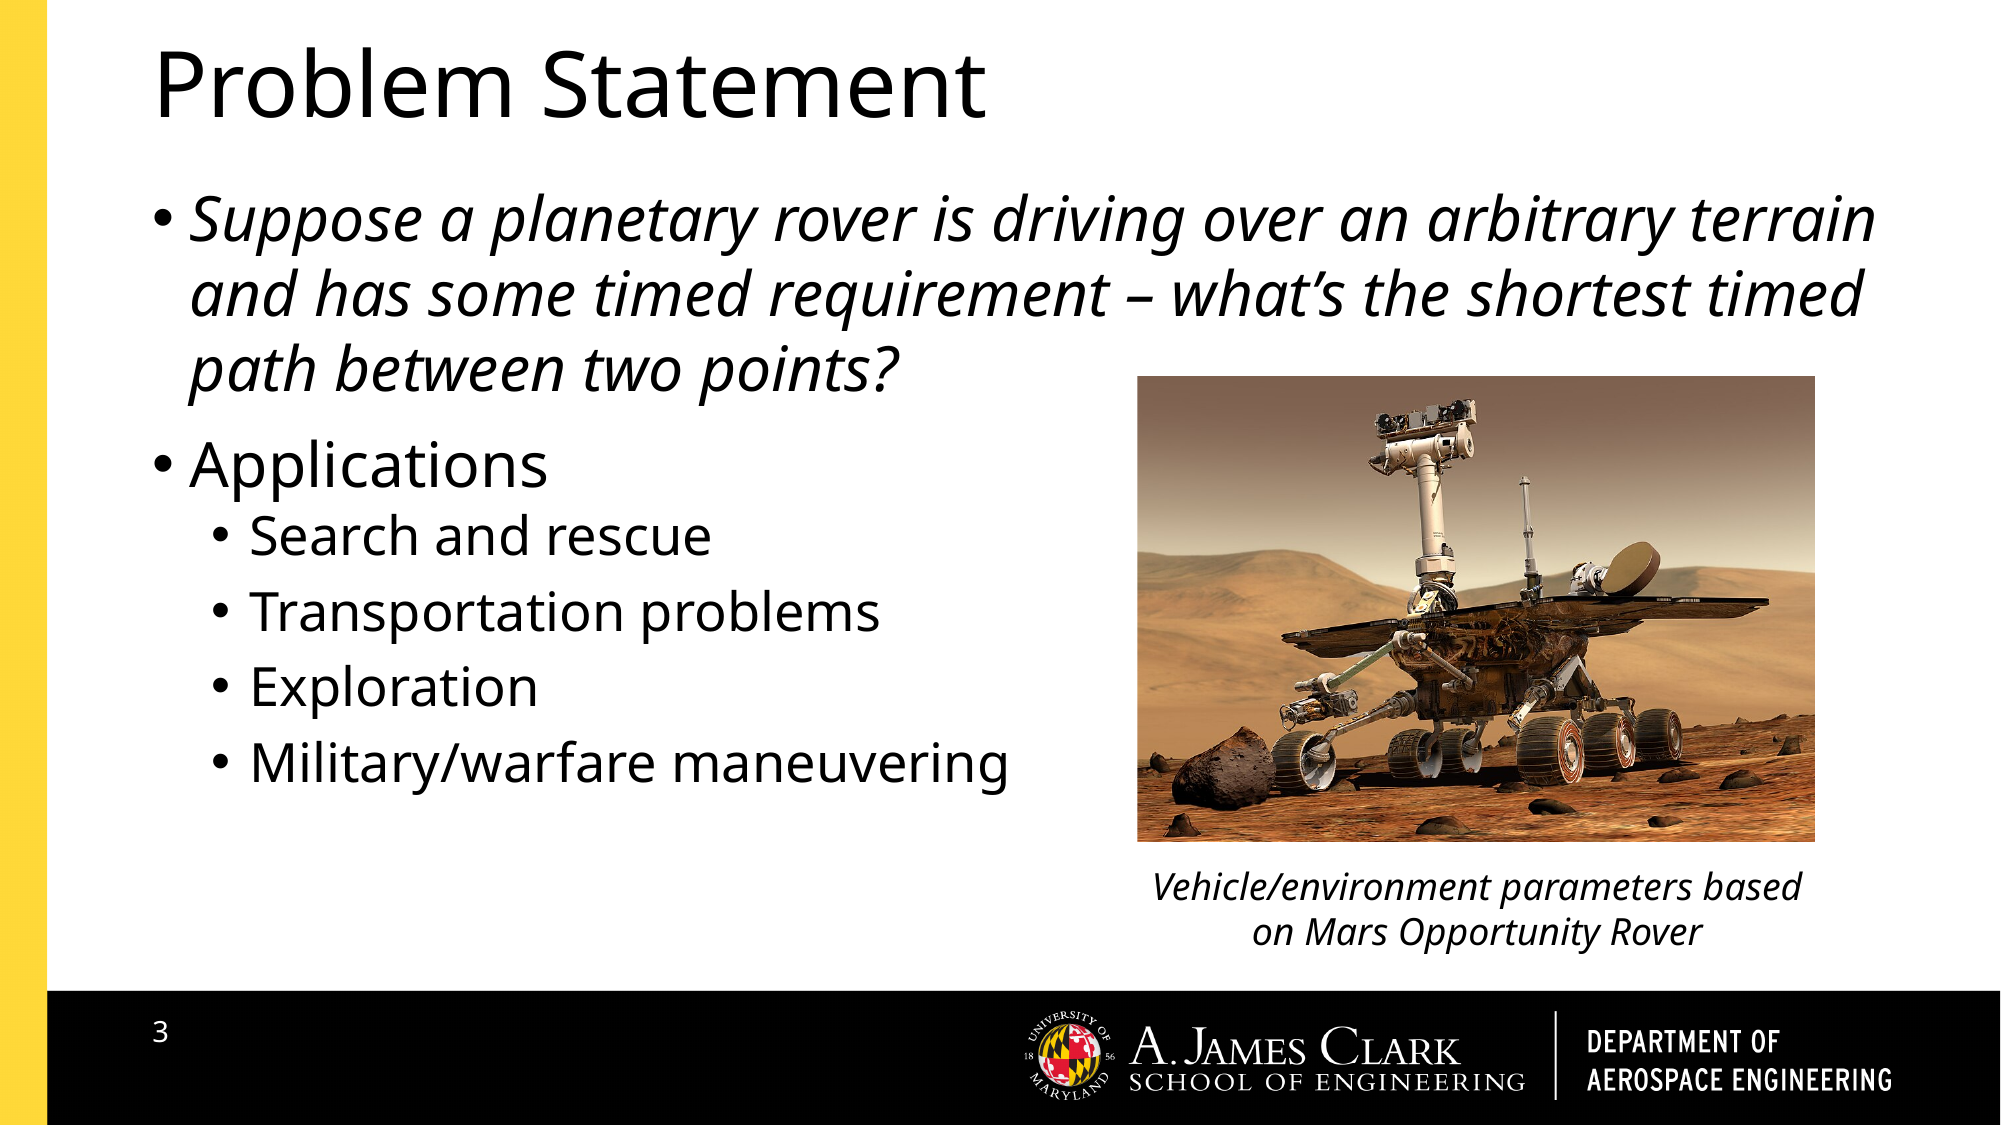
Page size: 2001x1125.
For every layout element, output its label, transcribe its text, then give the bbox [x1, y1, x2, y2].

title Problem Statement [137, 0, 1863, 145]
picture [0, 0, 2001, 1125]
text_box Search and rescue Transportation problems Exploration Military/warfare maneuvering [121, 493, 1122, 1125]
text_box Vehicle/environment parameters based on Mars Opportunity Rover [1040, 855, 1840, 971]
picture [1137, 376, 1815, 842]
text_box Suppose a planetary rover is driving over an arbitrary terrain and has some timed requirement – what’s the shortest timed path between two points? Applications Goal: can we develop a STL-based routine to automatically detect anomalous maritime behavior? [137, 171, 1944, 985]
